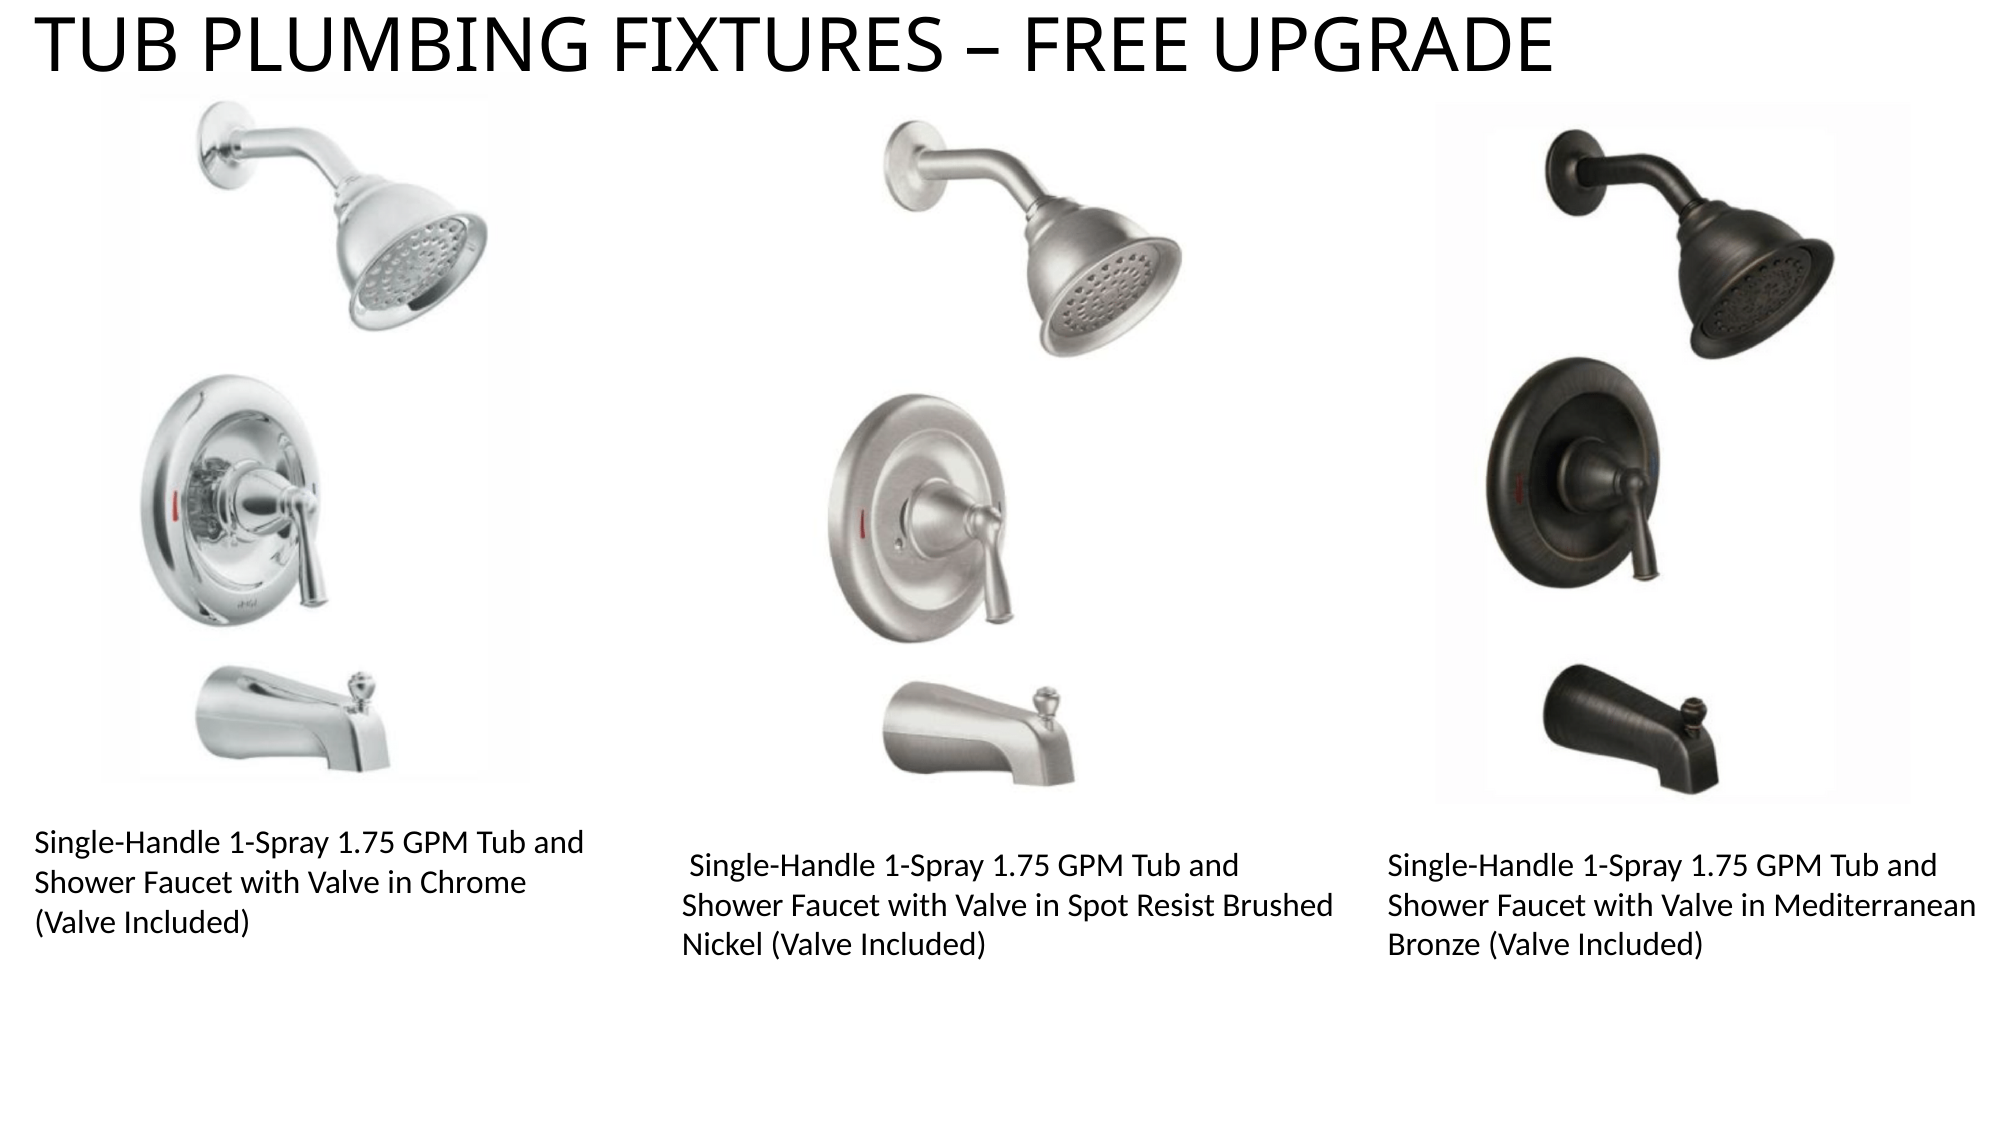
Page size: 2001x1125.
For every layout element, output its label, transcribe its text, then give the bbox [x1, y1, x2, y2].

picture [58, 72, 1981, 836]
text_box Single-Handle 1-Spray 1.75 GPM Tub and Shower Faucet with Valve in Spot Resist Brushed Nickel (Valve Included) [667, 836, 1354, 970]
text_box Single-Handle 1-Spray 1.75 GPM Tub and Shower Faucet with Valve in Mediterranean Bronze (Valve Included) [1372, 835, 2000, 970]
title TUB PLUMBING FIXTURES – FREE UPGRADE [19, 0, 1981, 156]
text_box Single-Handle 1-Spray 1.75 GPM Tub and Shower Faucet with Valve in Chrome (Valve Included) [19, 812, 610, 948]
